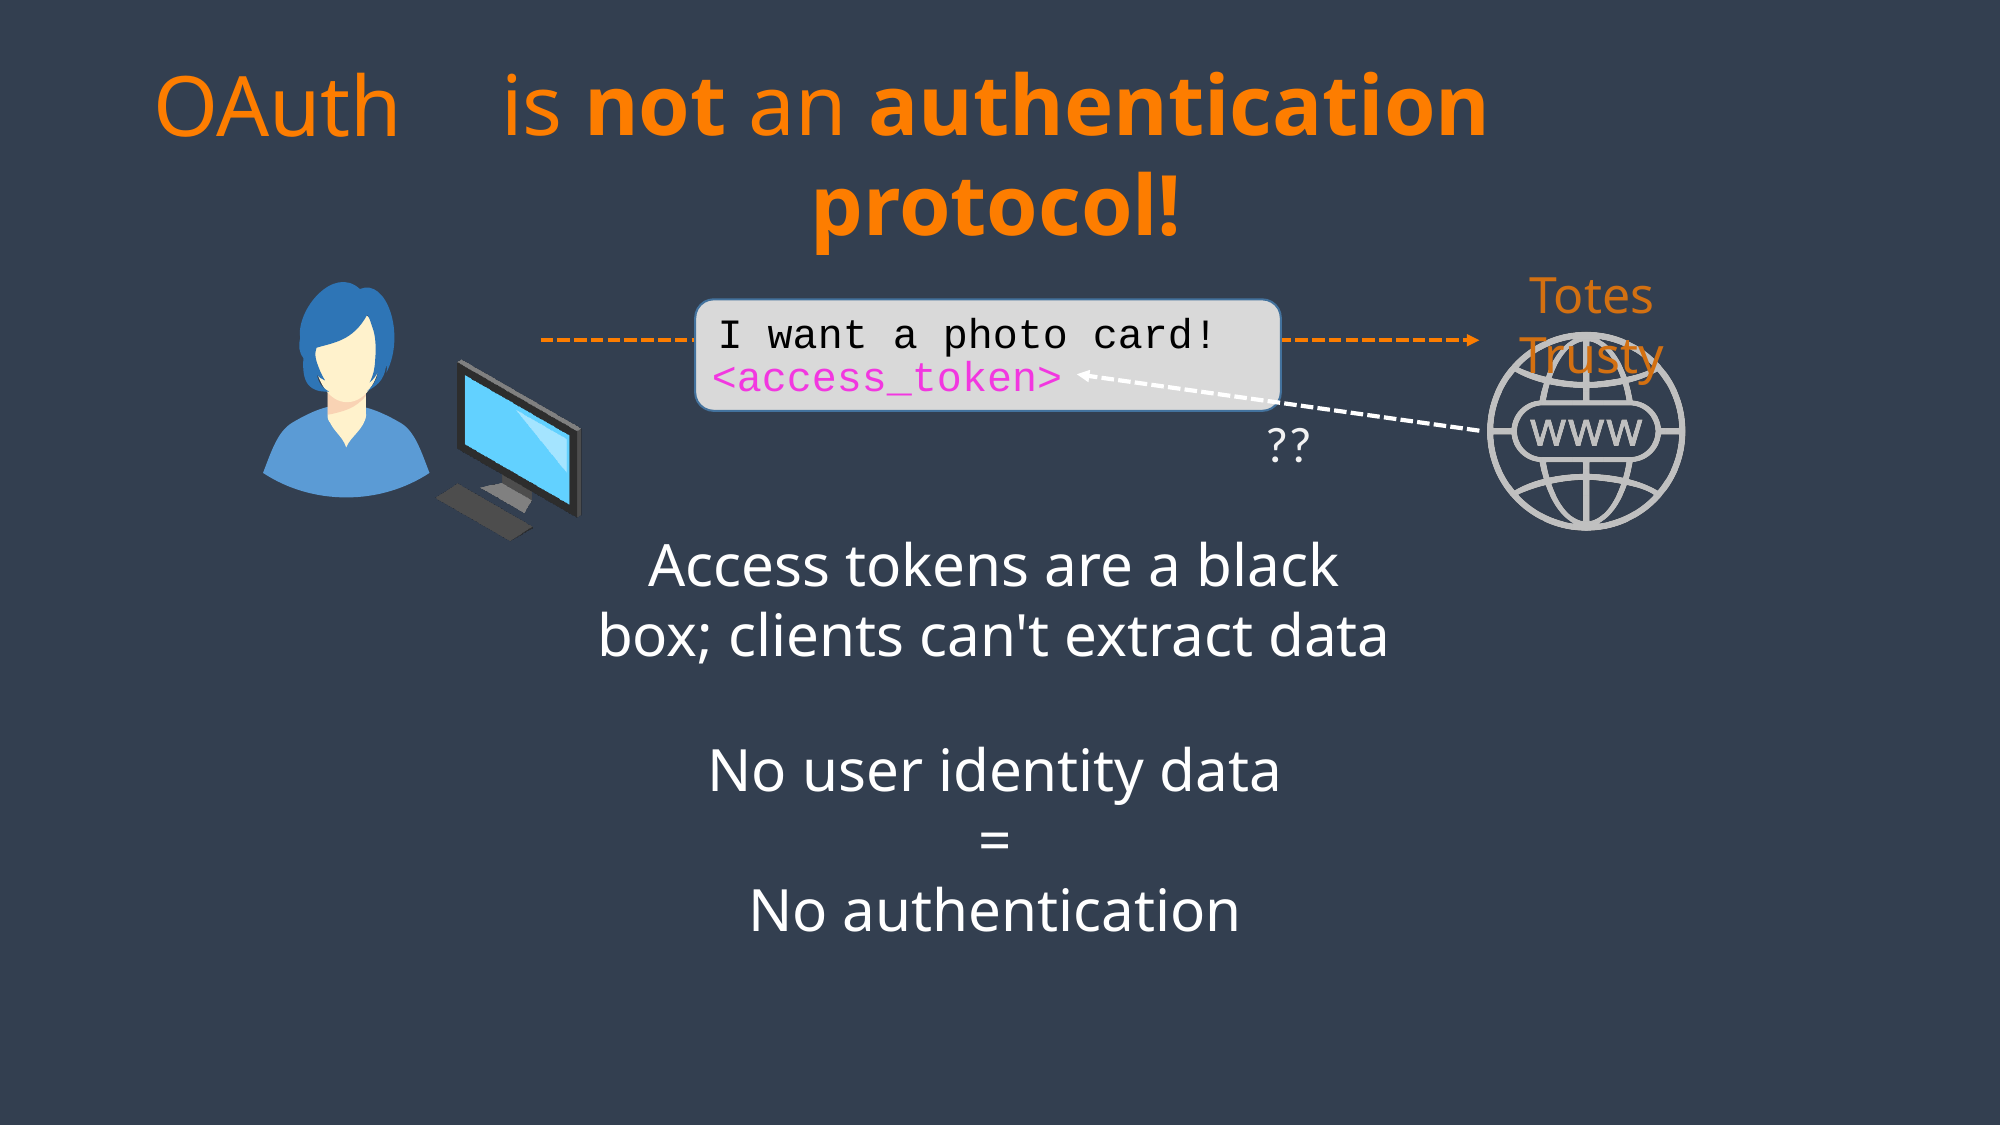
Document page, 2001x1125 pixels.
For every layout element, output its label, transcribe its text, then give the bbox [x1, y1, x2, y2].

text_box [694, 302, 702, 340]
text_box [262, 281, 586, 546]
text_box OAuth [138, 45, 366, 161]
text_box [1078, 374, 1480, 431]
text_box is not an authentication protocol! [366, 44, 1627, 260]
text_box [700, 376, 1078, 412]
text_box I want a photo card! [702, 299, 1289, 340]
text_box [1077, 365, 1282, 374]
text_box I want a photo card! [1077, 341, 1289, 365]
text_box ?? [1250, 431, 1327, 480]
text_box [1447, 256, 1737, 547]
text_box Access tokens are a black box; clients can't extract data [577, 520, 1410, 676]
text_box [0, 0, 2000, 160]
text_box <access_token> [697, 341, 1077, 407]
text_box No user identity data = No authentication [578, 725, 1412, 951]
